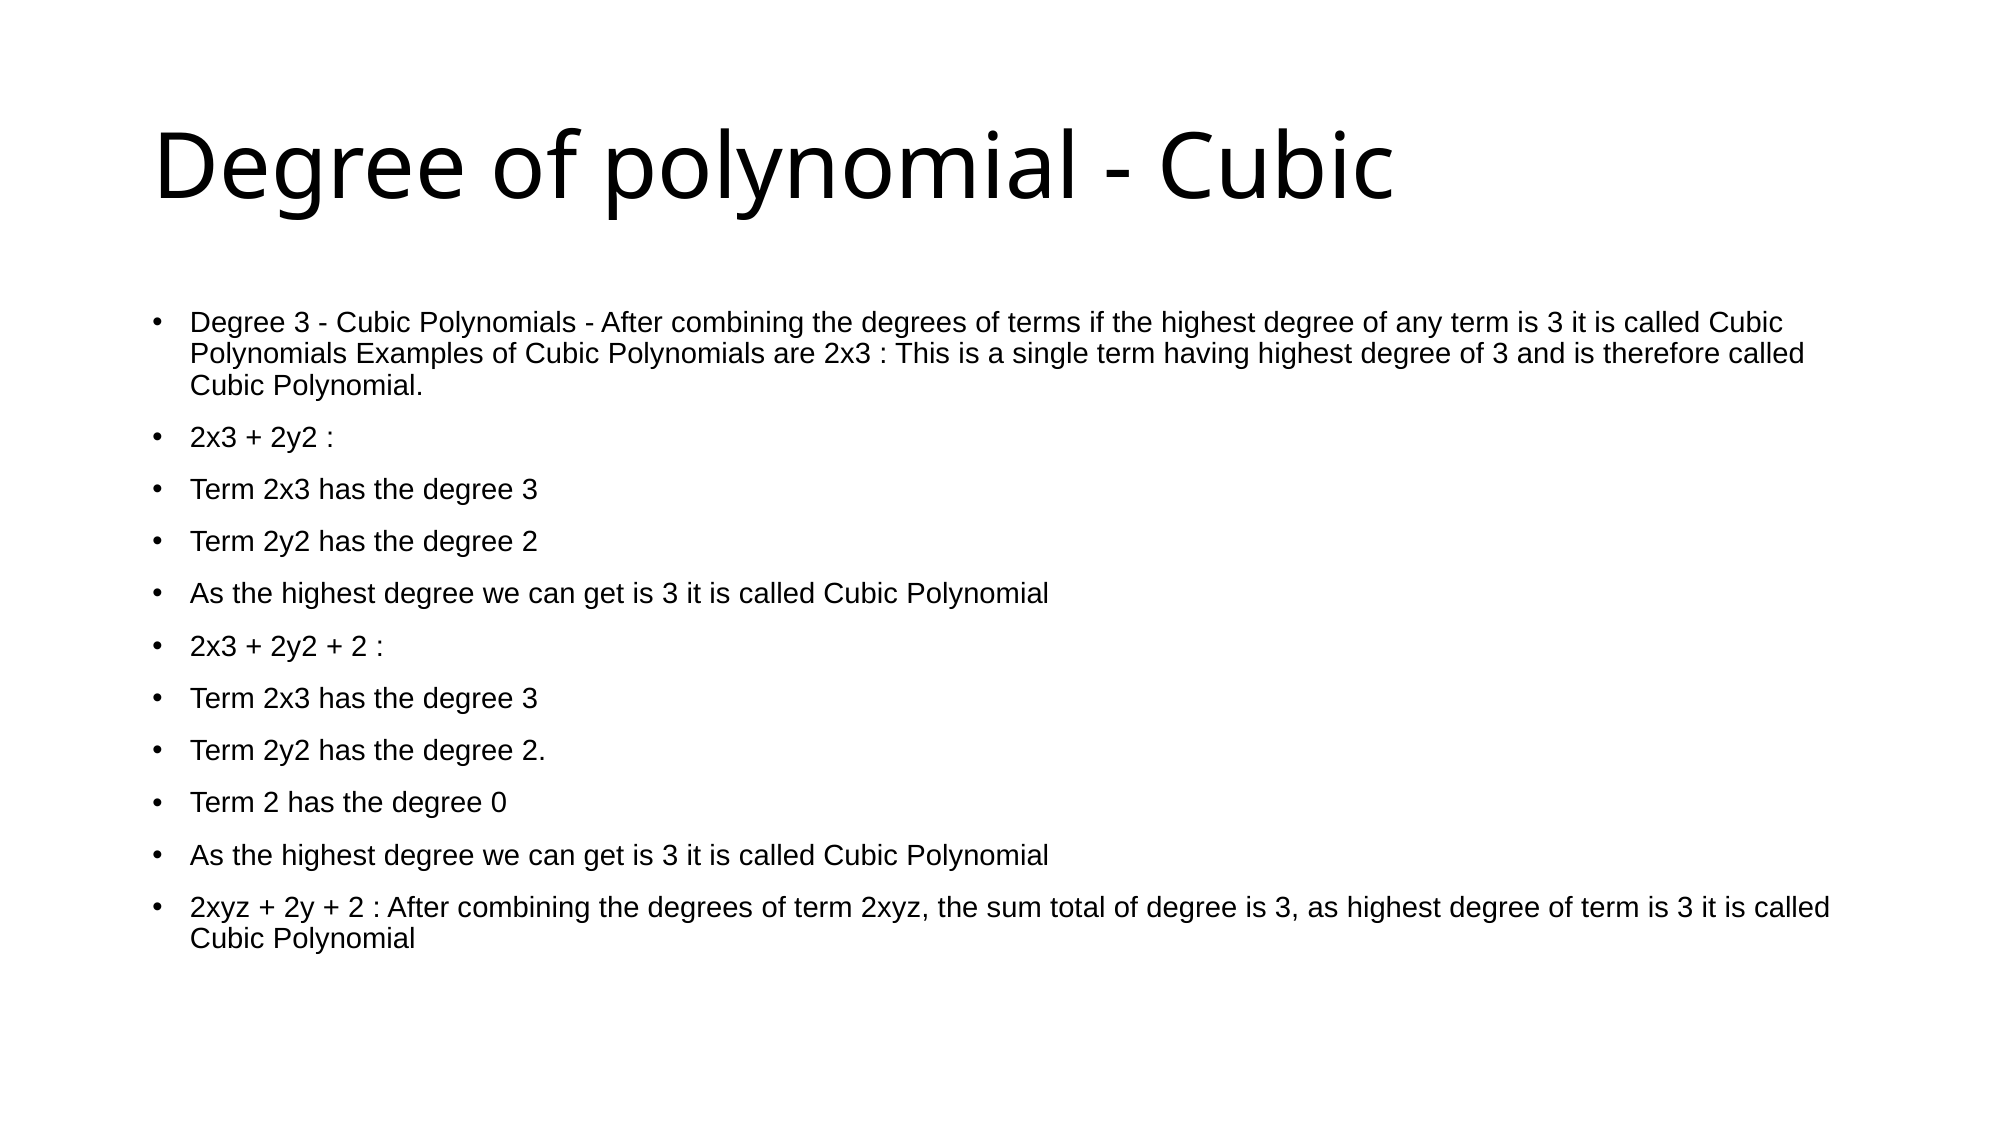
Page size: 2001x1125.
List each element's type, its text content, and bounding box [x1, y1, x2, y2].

title Degree of polynomial - Cubic [137, 59, 1863, 278]
list Degree 3 - Cubic Polynomials - After combining the degrees of terms if the highest degree of any term is 3 it is called Cubic Polynomials Examples of Cubic Polynomials are 2x3 : This is a single term having highest degree of 3 and is therefore called Cubic Polynomial. 2x3 + 2y2 : Term 2x3 has the degree 3 Term 2y2 has the degree 2 As the highest degree we can get is 3 it is called Cubic Polynomial 2x3 + 2y2 + 2 : Term 2x3 has the degree 3 Term 2y2 has the degree 2. Term 2 has the degree 0 As the highest degree we can get is 3 it is called Cubic Polynomial 2xyz + 2y + 2 : After combining the degrees of term 2xyz, the sum total of degree is 3, as highest degree of term is 3 it is called Cubic Polynomial [137, 299, 1863, 1014]
